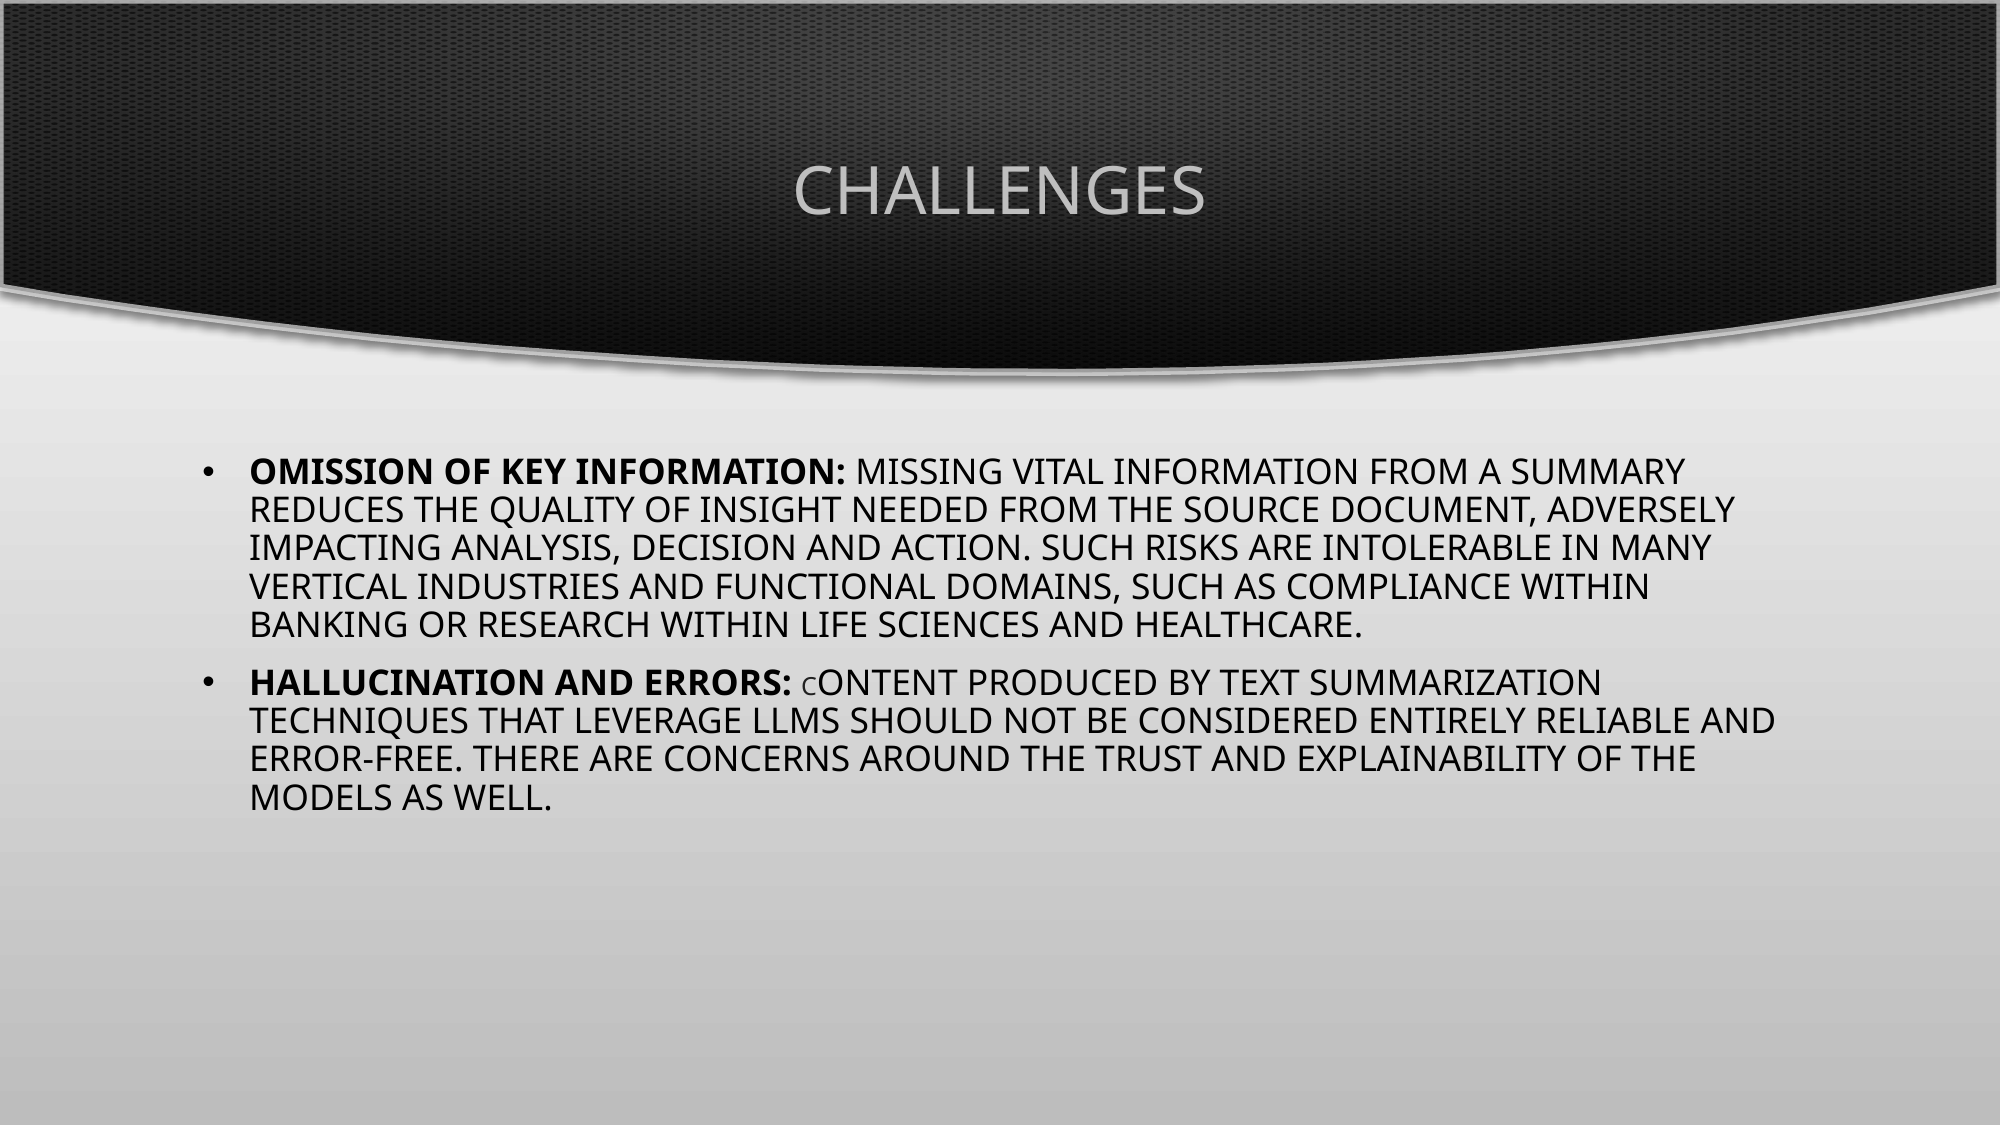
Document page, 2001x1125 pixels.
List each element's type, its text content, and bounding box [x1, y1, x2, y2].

title CHALLENGES [187, 99, 1813, 275]
text_box [0, 0, 2000, 375]
text_box [0, 303, 2000, 1125]
text_box Omission of key information: Missing vital information from a summary reduces the quality of insight needed from the source document, adversely impacting analysis, decision and action. Such risks are intolerable in many vertical industries and functional domains, such as compliance within banking or research within life sciences and healthcare. Hallucination and errors: Content produced by text summarization techniques that leverage LLMs should not be considered entirely reliable and error-free. There are concerns around the trust and explainability of the models as well. [187, 437, 1813, 950]
